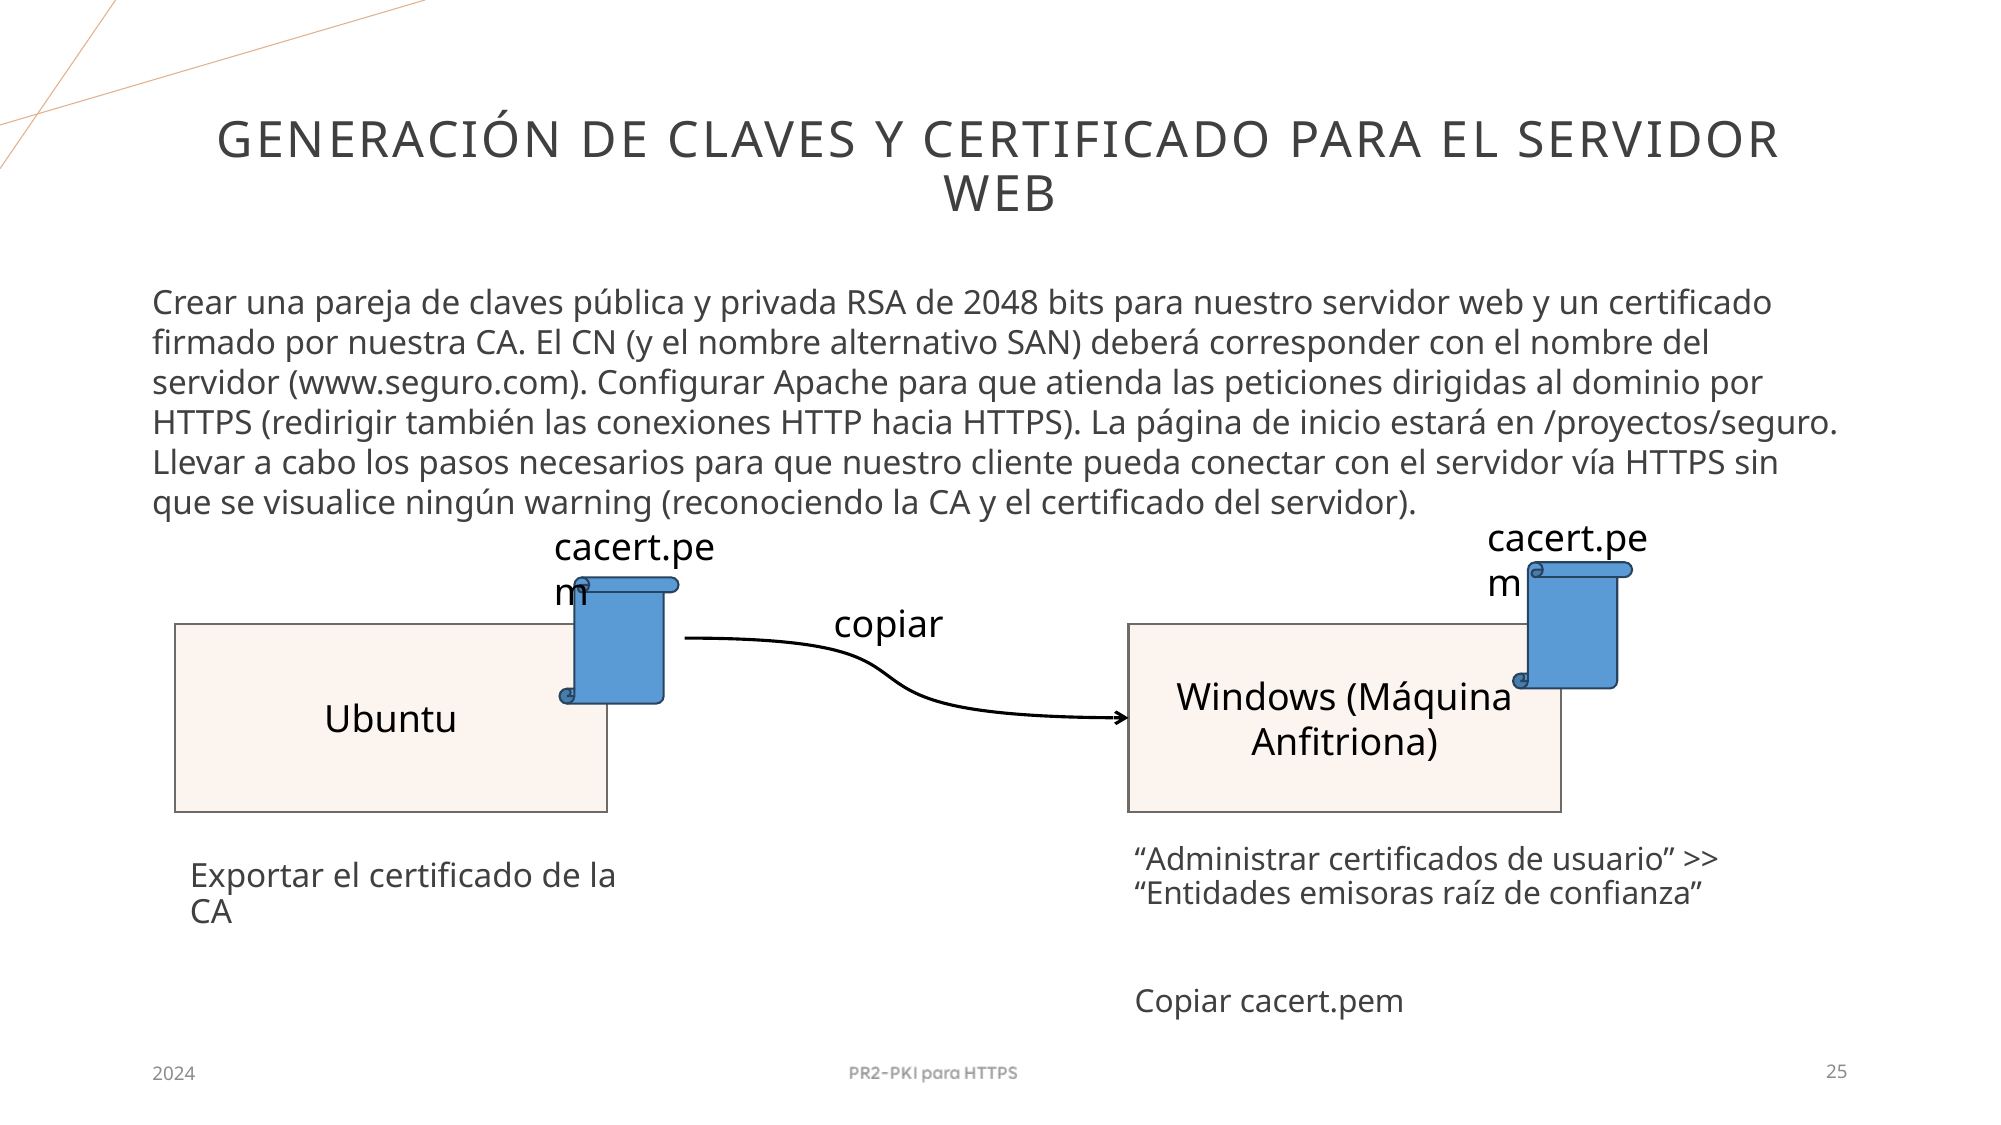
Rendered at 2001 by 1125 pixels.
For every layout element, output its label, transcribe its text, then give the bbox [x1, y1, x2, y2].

text_box “Administrar certificados de usuario” >> “Entidades emisoras raíz de confianza” Copiar cacert.pem [1119, 835, 1825, 1028]
text_box cacert.pem [539, 515, 759, 621]
text_box Exportar el certificado de la CA [174, 851, 668, 965]
slide_number 2024 [137, 1042, 588, 1103]
text_box cacert.pem [1472, 506, 1692, 612]
picture [667, 1042, 1200, 1103]
text_box [1511, 612, 1619, 690]
text_box Ubuntu [174, 623, 608, 813]
title Generación de claves y certificado para el servidor web [137, 59, 1863, 278]
text_box copiar [819, 592, 1039, 638]
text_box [684, 638, 1129, 718]
text_box Windows (Máquina Anfitriona) [1127, 623, 1562, 813]
slide_number 25 [1412, 1042, 1863, 1103]
text_box [558, 621, 665, 705]
